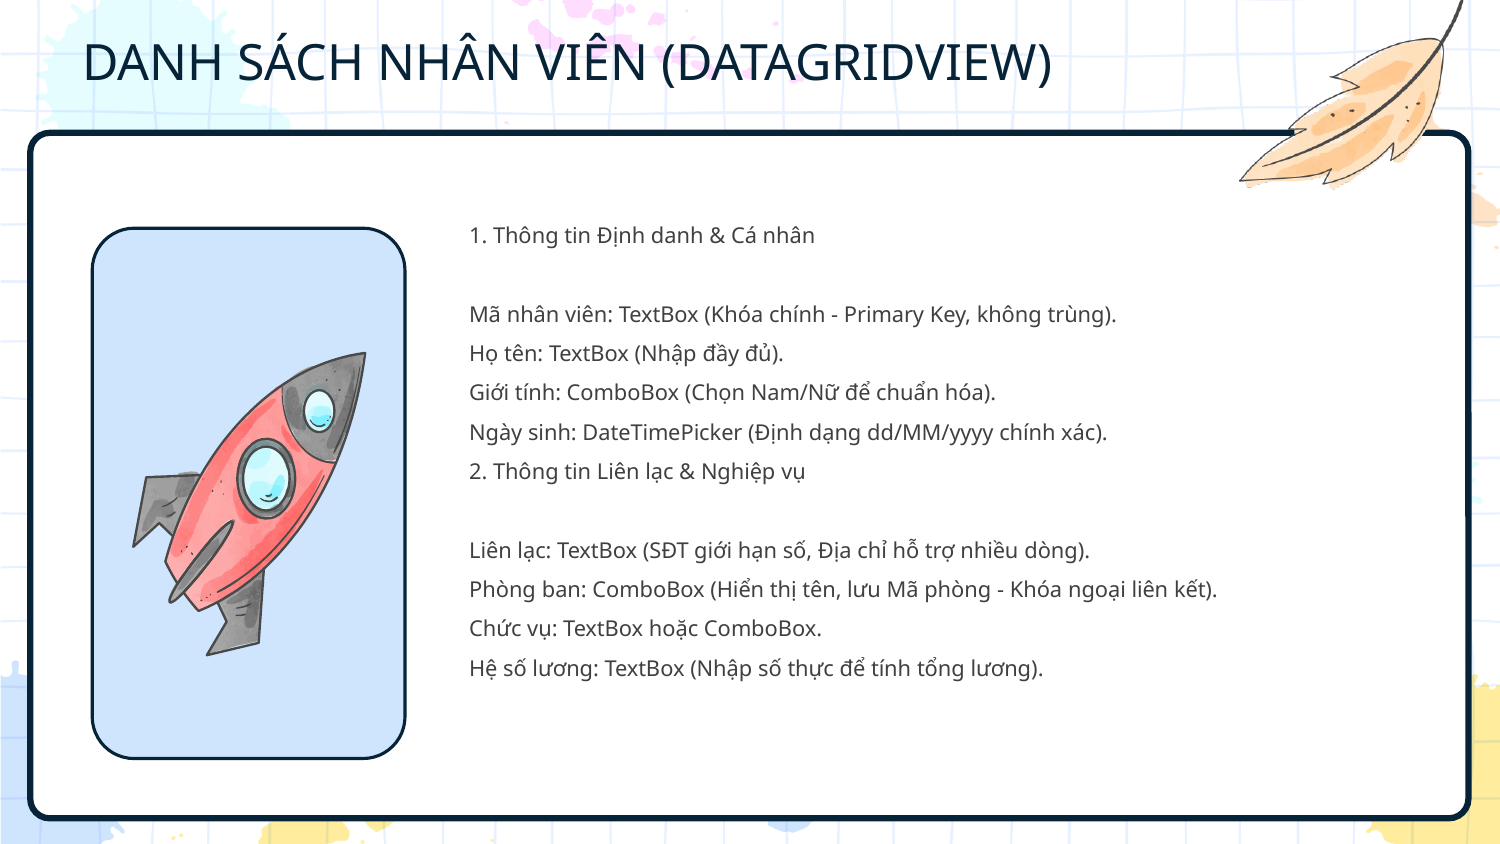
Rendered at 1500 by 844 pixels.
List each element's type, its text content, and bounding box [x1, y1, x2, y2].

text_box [132, 351, 366, 656]
text_box [91, 227, 407, 760]
text_box DANH SÁCH NHÂN VIÊN (DATAGRIDVIEW) [67, 23, 1068, 98]
picture [0, 0, 1500, 844]
text_box 1. Thông tin Định danh & Cá nhân Mã nhân viên: TextBox (Khóa chính - Primary Key, không trùng). Họ tên: TextBox (Nhập đầy đủ). Giới tính: ComboBox (Chọn Nam/Nữ để chuẩn hóa). Ngày sinh: DateTimePicker (Định dạng dd/MM/yyyy chính xác). 2. Thông tin Liên lạc & Nghiệp vụ Liên lạc: TextBox (SĐT giới hạn số, Địa chỉ hỗ trợ nhiều dòng). Phòng ban: ComboBox (Hiển thị tên, lưu Mã phòng - Khóa ngoại liên kết). Chức vụ: TextBox hoặc ComboBox. Hệ số lương: TextBox (Nhập số thực để tính tổng lương). [454, 201, 1408, 792]
